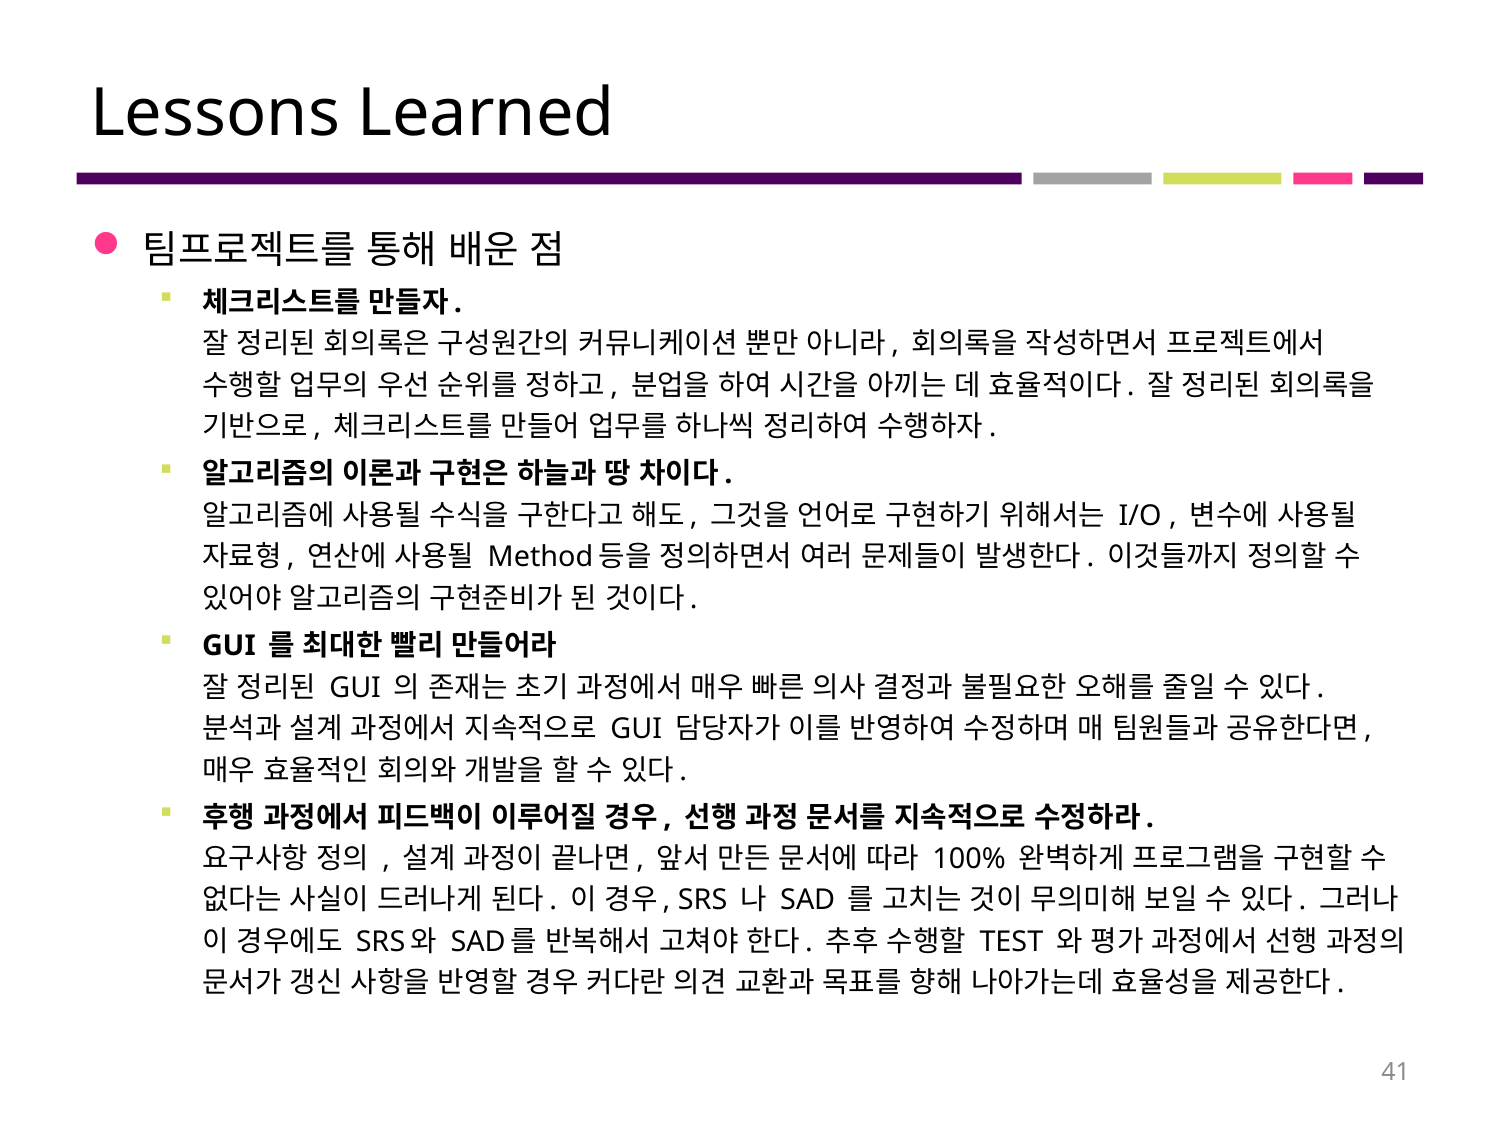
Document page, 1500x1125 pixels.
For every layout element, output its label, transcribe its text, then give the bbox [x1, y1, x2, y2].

title Lessons Learned [75, 45, 1425, 173]
slide_number 41 [1074, 1042, 1425, 1103]
list 팀프로젝트를 통해 배운 점 체크리스트를 만들자. 잘 정리된 회의록은 구성원간의 커뮤니케이션 뿐만 아니라, 회의록을 작성하면서 프로젝트에서 수행할 업무의 우선 순위를 정하고, 분업을 하여 시간을 아끼는 데 효율적이다. 잘 정리된 회의록을 기반으로, 체크리스트를 만들어 업무를 하나씩 정리하여 수행하자. 알고리즘의 이론과 구현은 하늘과 땅 차이다. 알고리즘에 사용될 수식을 구한다고 해도, 그것을 언어로 구현하기 위해서는 I/O , 변수에 사용될 자료형, 연산에 사용될 Method등을 정의하면서 여러 문제들이 발생한다. 이것들까지 정의할 수 있어야 알고리즘의 구현준비가 된 것이다. GUI 를 최대한 빨리 만들어라 잘 정리된 GUI 의 존재는 초기 과정에서 매우 빠른 의사 결정과 불필요한 오해를 줄일 수 있다. 분석과 설계 과정에서 지속적으로 GUI 담당자가 이를 반영하여 수정하며 매 팀원들과 공유한다면, 매우 효율적인 회의와 개발을 할 수 있다. 후행 과정에서 피드백이 이루어질 경우, 선행 과정 문서를 지속적으로 수정하라. 요구사항 정의 , 설계 과정이 끝나면, 앞서 만든 문서에 따라 100% 완벽하게 프로그램을 구현할 수 없다는 사실이 드러나게 된다. 이 경우, SRS 나 SAD 를 고치는 것이 무의미해 보일 수 있다. 그러나 이 경우에도 SRS와 SAD를 반복해서 고쳐야 한다. 추후 수행할 TEST 와 평가 과정에서 선행 과정의 문서가 갱신 사항을 반영할 경우 커다란 의견 교환과 목표를 향해 나아가는데 효율성을 제공한다. [76, 208, 1427, 1024]
